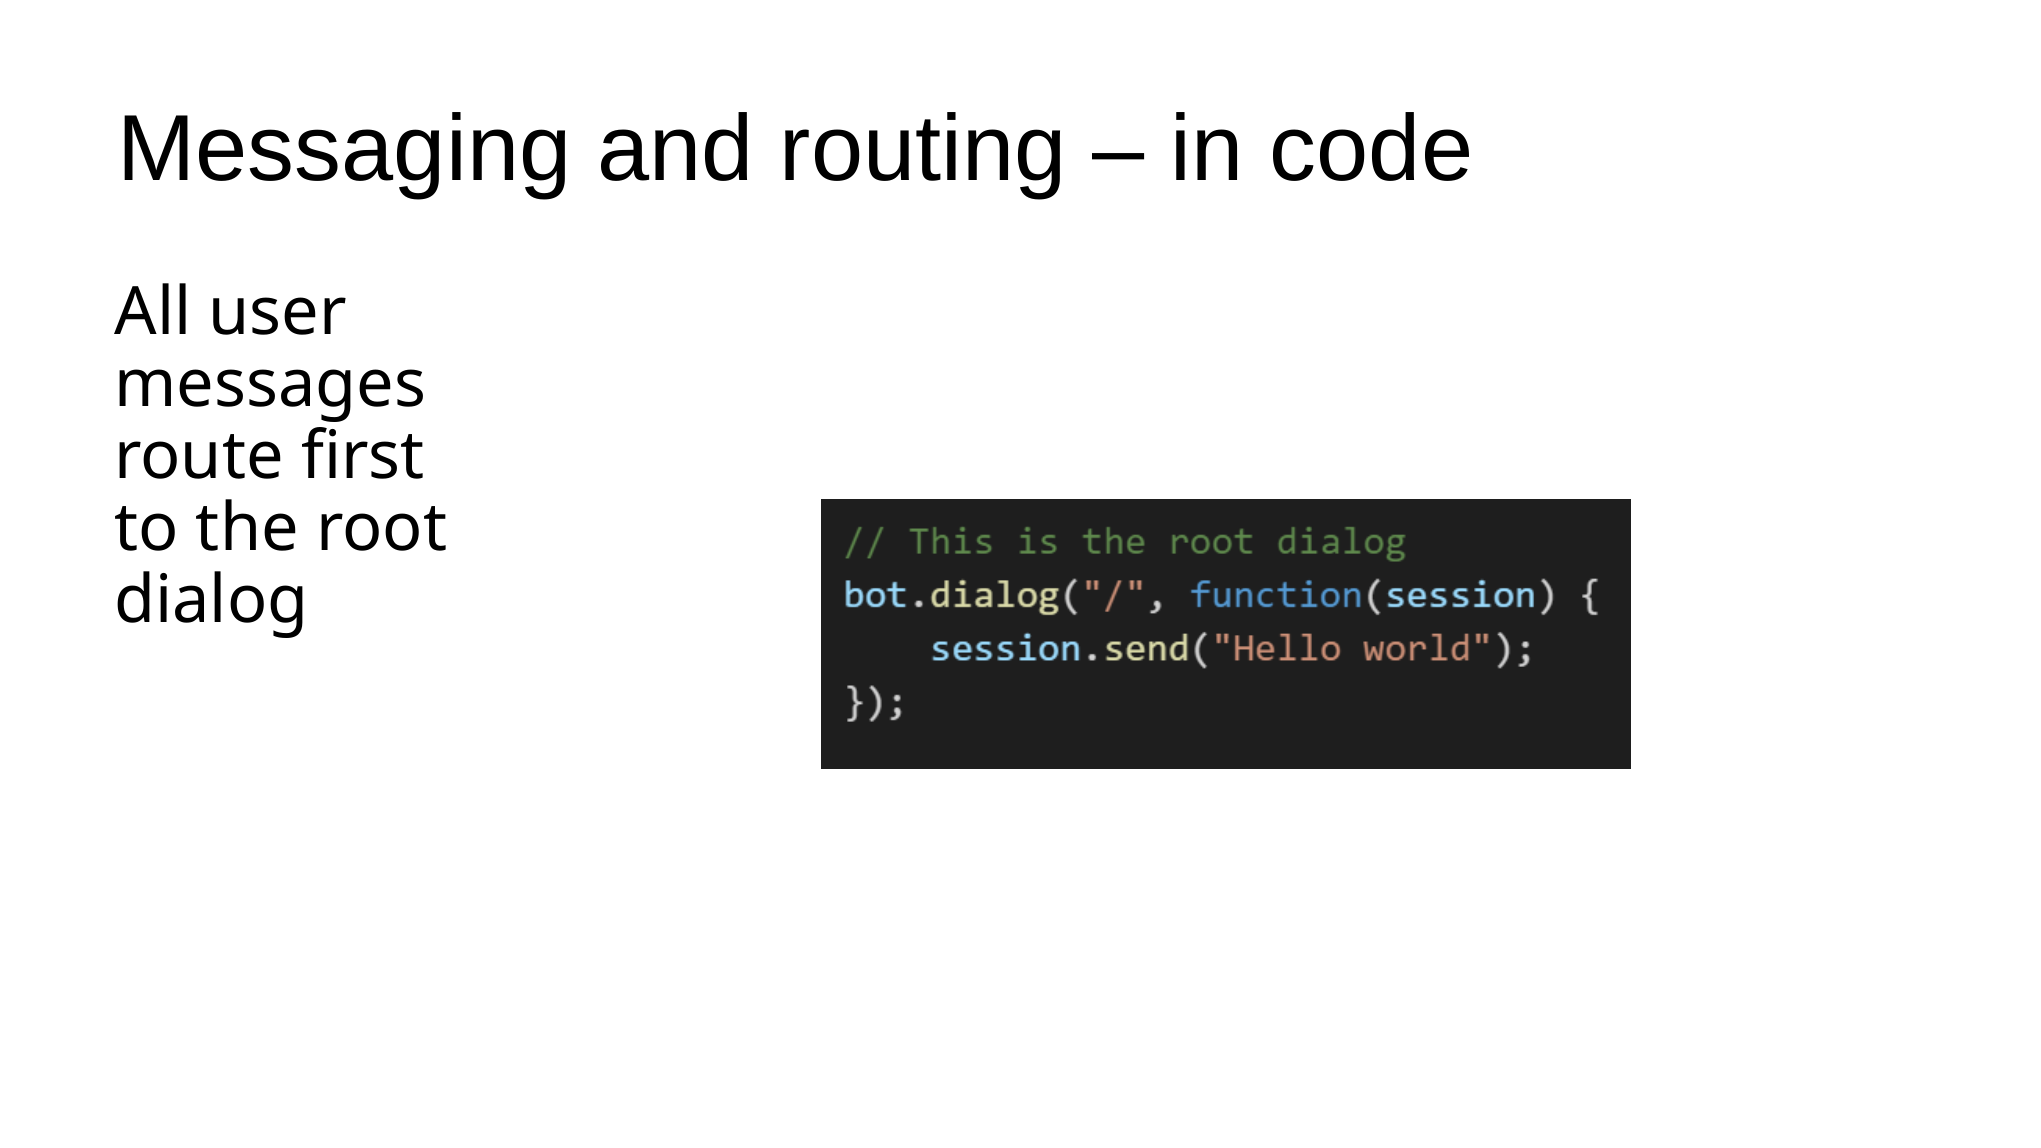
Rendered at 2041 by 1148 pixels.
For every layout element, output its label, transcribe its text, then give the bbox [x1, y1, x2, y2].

title Messaging and routing – in code [102, 39, 1921, 262]
list All user messages route first to the root dialog [99, 269, 508, 998]
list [821, 499, 1631, 769]
